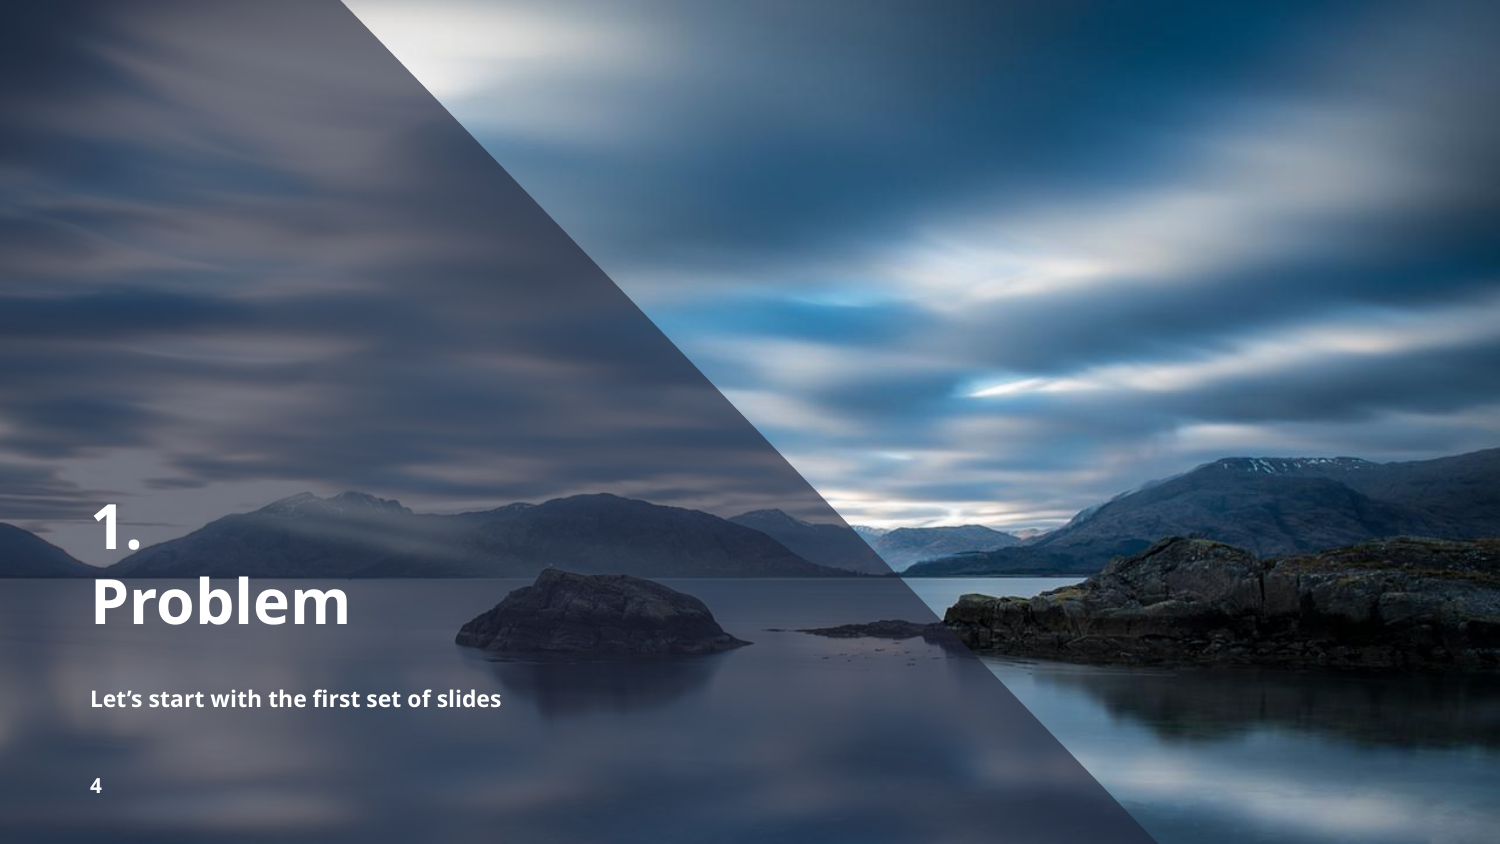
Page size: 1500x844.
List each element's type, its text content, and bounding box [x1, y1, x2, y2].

title 1. Problem [75, 486, 629, 652]
slide_number 4 [75, 766, 165, 807]
picture [342, 0, 1500, 844]
subtitle Let’s start with the first set of slides [75, 665, 629, 778]
